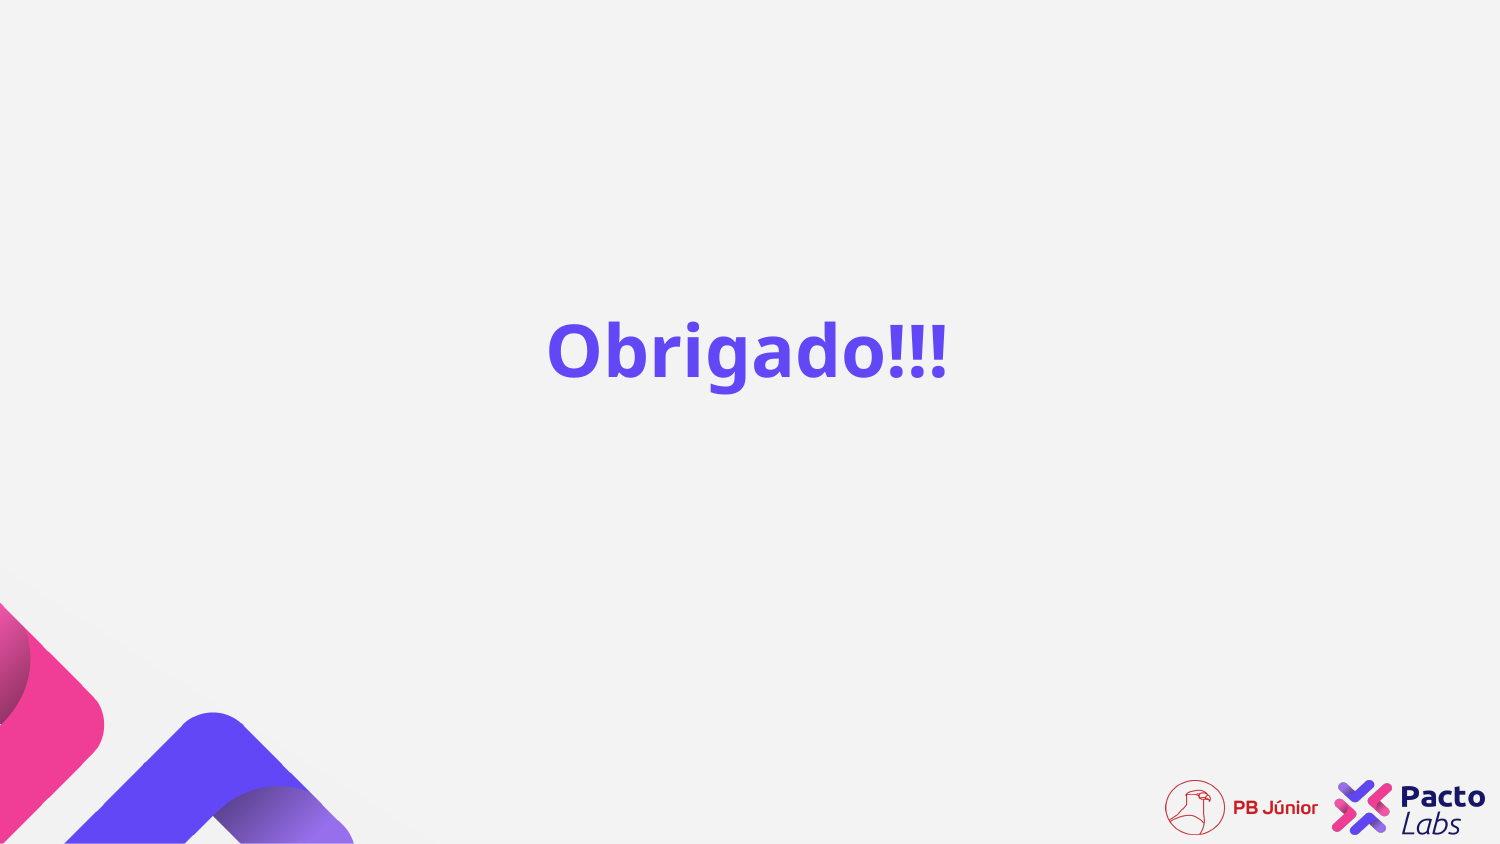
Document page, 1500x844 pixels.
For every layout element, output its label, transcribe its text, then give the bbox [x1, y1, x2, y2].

picture [1332, 779, 1485, 835]
picture [0, 566, 436, 844]
text_box Obrigado!!! [17, 290, 1479, 408]
picture [1165, 779, 1318, 835]
